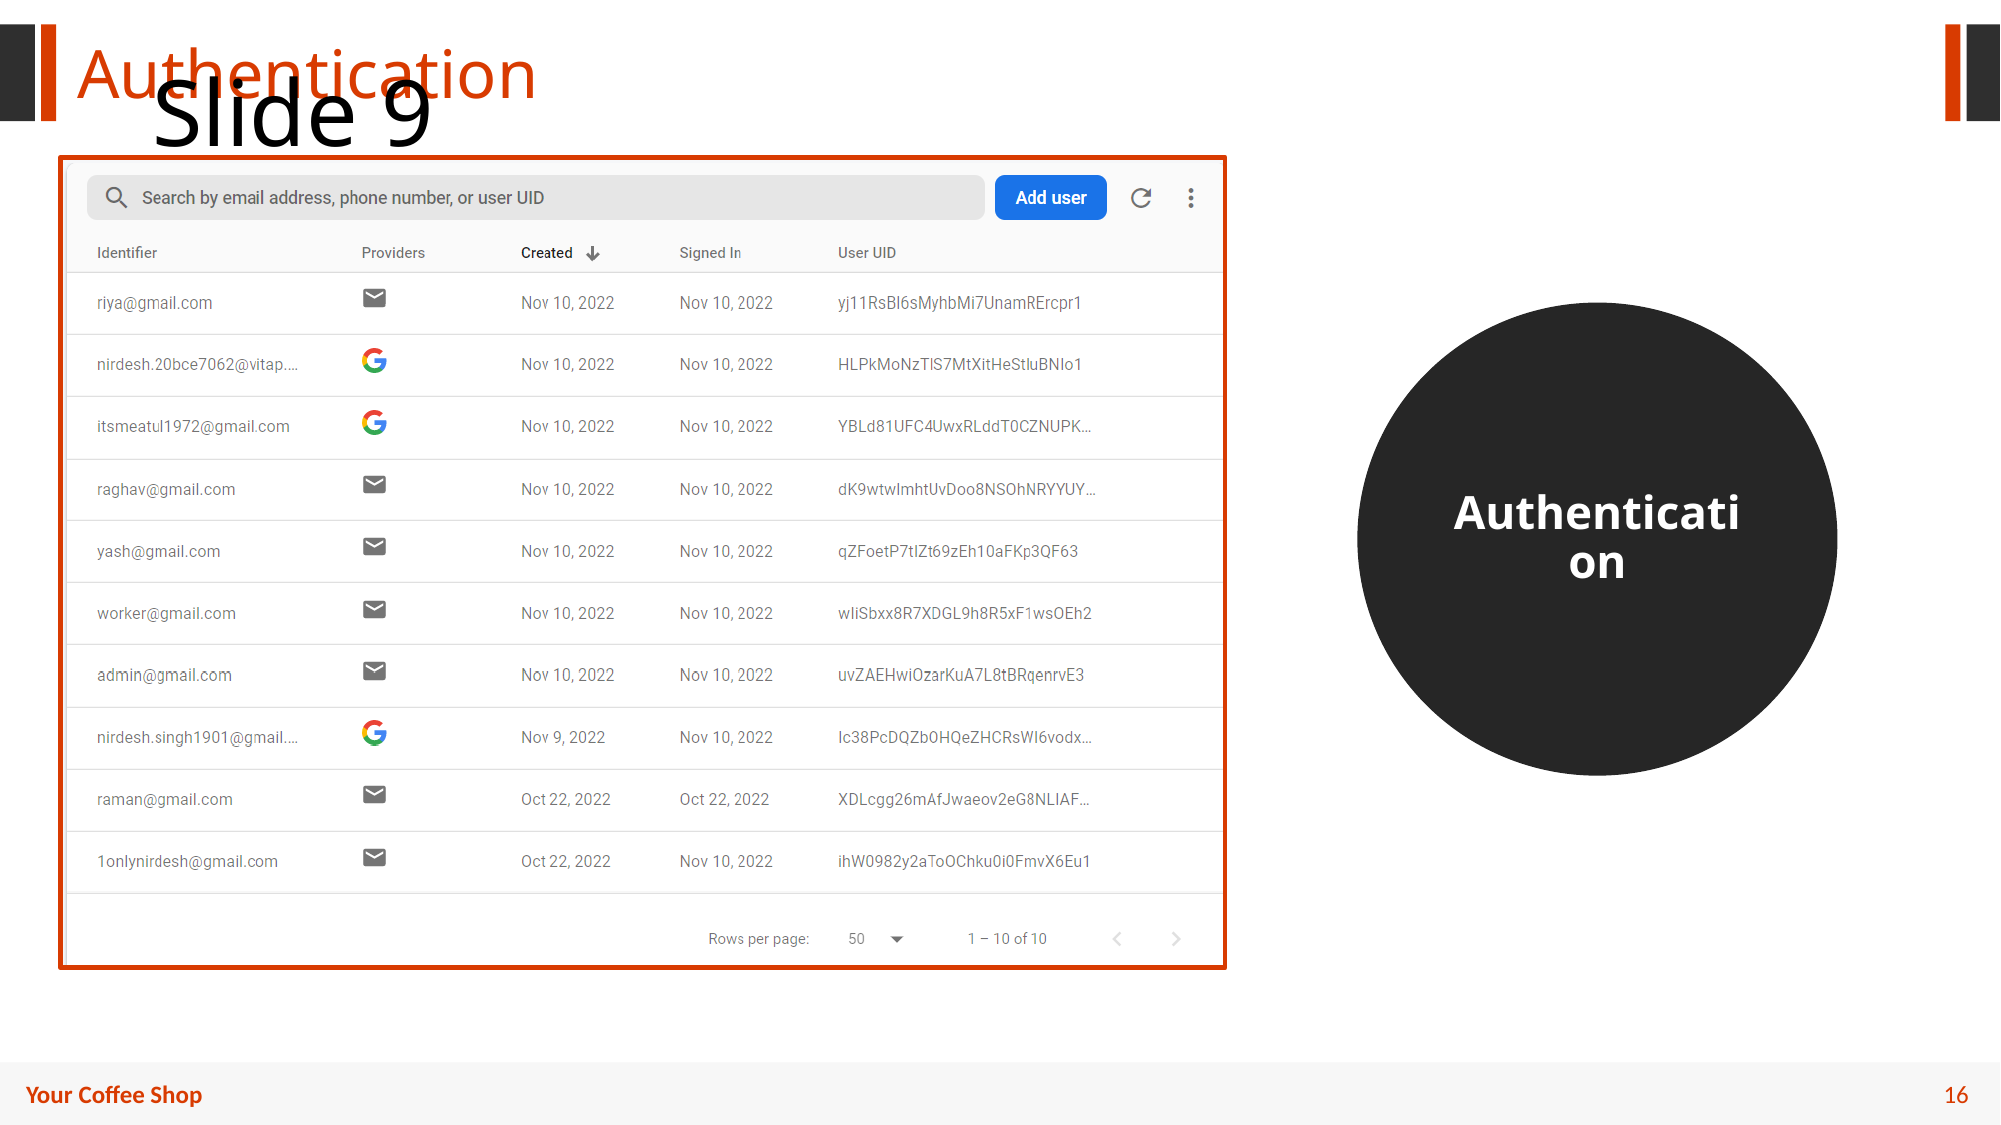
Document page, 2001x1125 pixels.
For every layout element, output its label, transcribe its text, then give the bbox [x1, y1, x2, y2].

title Slide 9 [137, 59, 1863, 278]
text_box Authentication [1371, 316, 1824, 762]
text_box Authentication [62, 39, 1063, 119]
picture [62, 159, 1223, 966]
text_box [0, 24, 57, 122]
